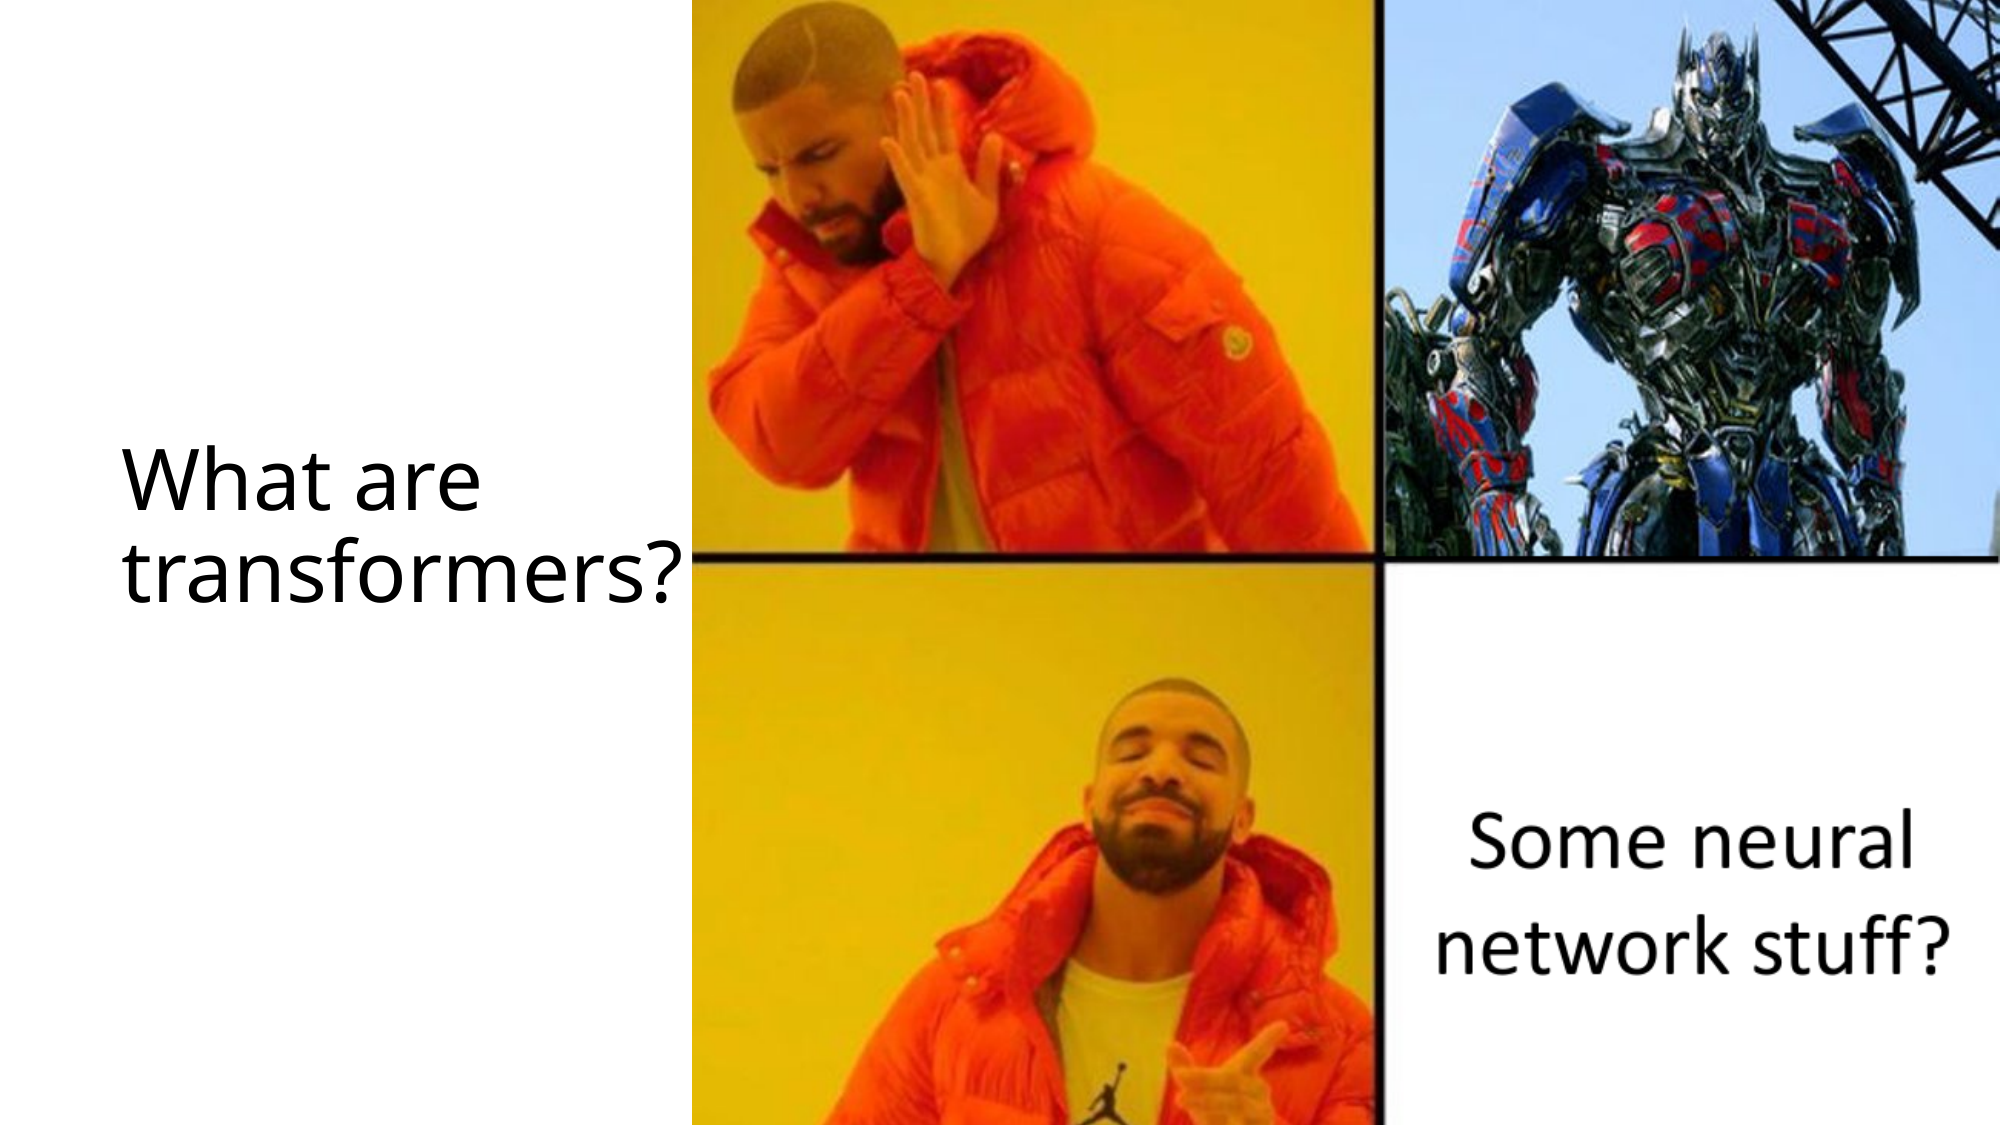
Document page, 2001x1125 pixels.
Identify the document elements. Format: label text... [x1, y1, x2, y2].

title What are transformers? [106, 391, 692, 666]
picture [692, 0, 2000, 1125]
